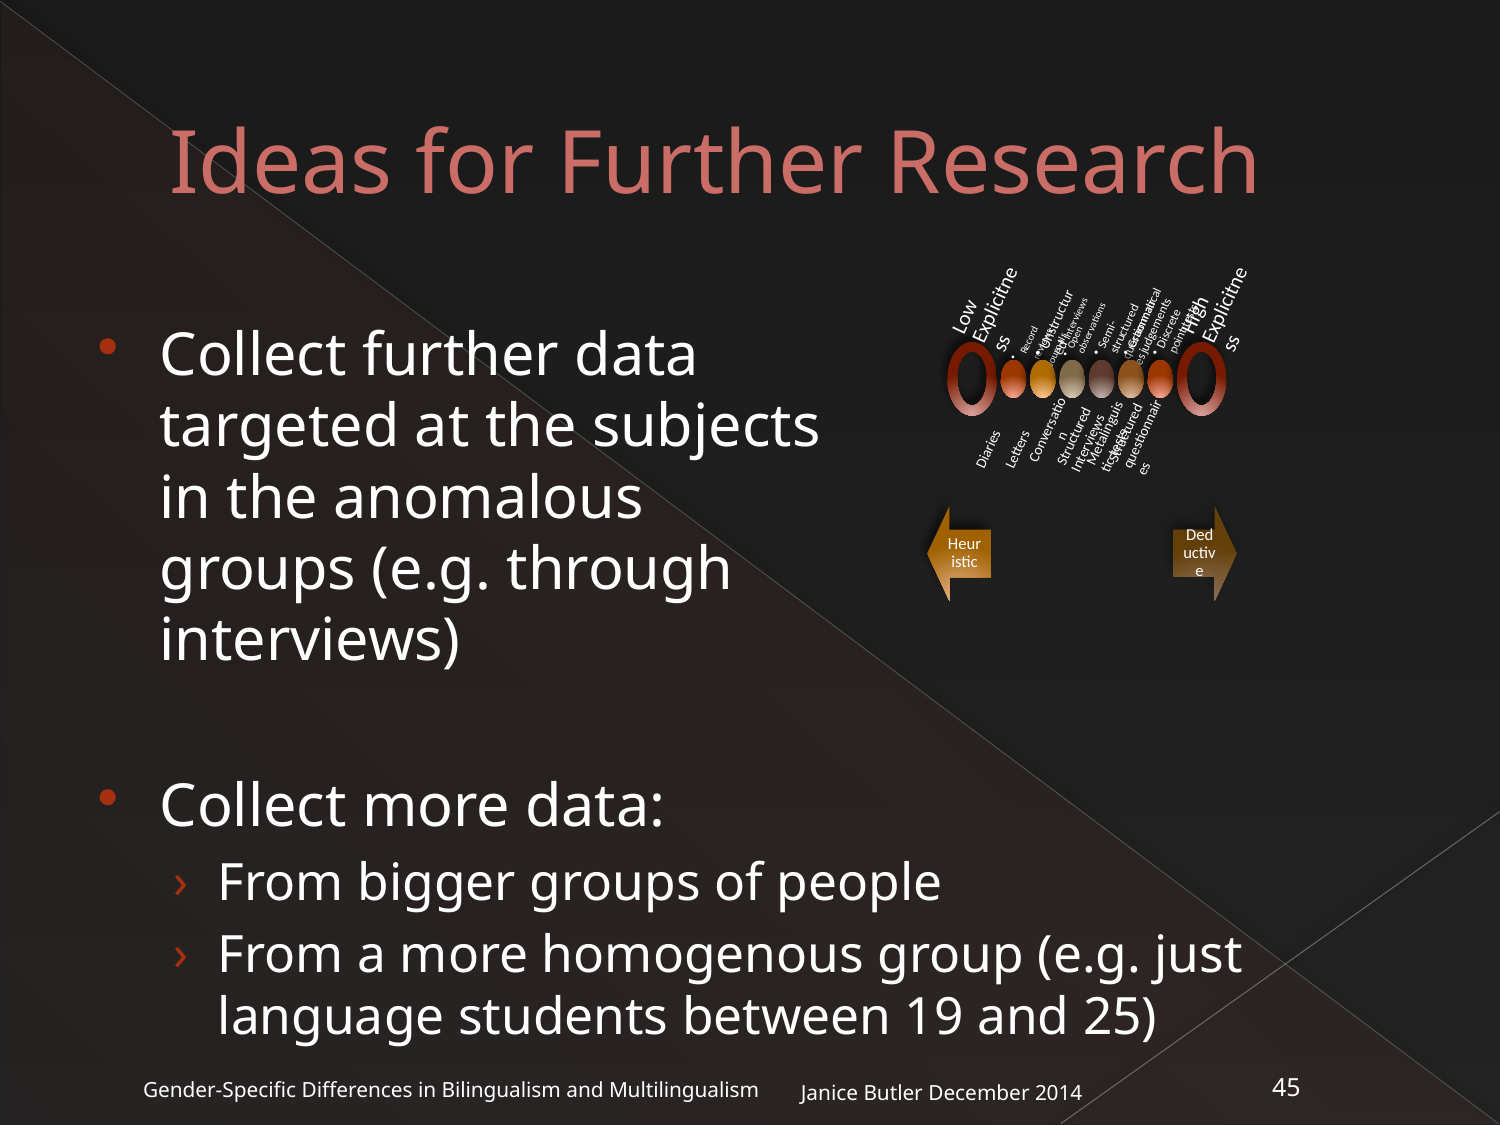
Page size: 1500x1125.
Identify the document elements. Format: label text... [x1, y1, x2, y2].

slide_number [786, 1062, 1136, 1113]
footer Gender-Specific Differences in Bilingualism and Multilingualism [75, 1063, 774, 1113]
slide_number 45 [1245, 1063, 1328, 1113]
title Ideas for Further Research [75, 43, 1425, 274]
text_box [926, 196, 1499, 622]
list Collect further data targeted at the subjects in the anomalous groups (e.g. through interviews) Collect more data: From bigger groups of people From a more homogenous group (e.g. just language students between 19 and 25) [75, 308, 1425, 1059]
